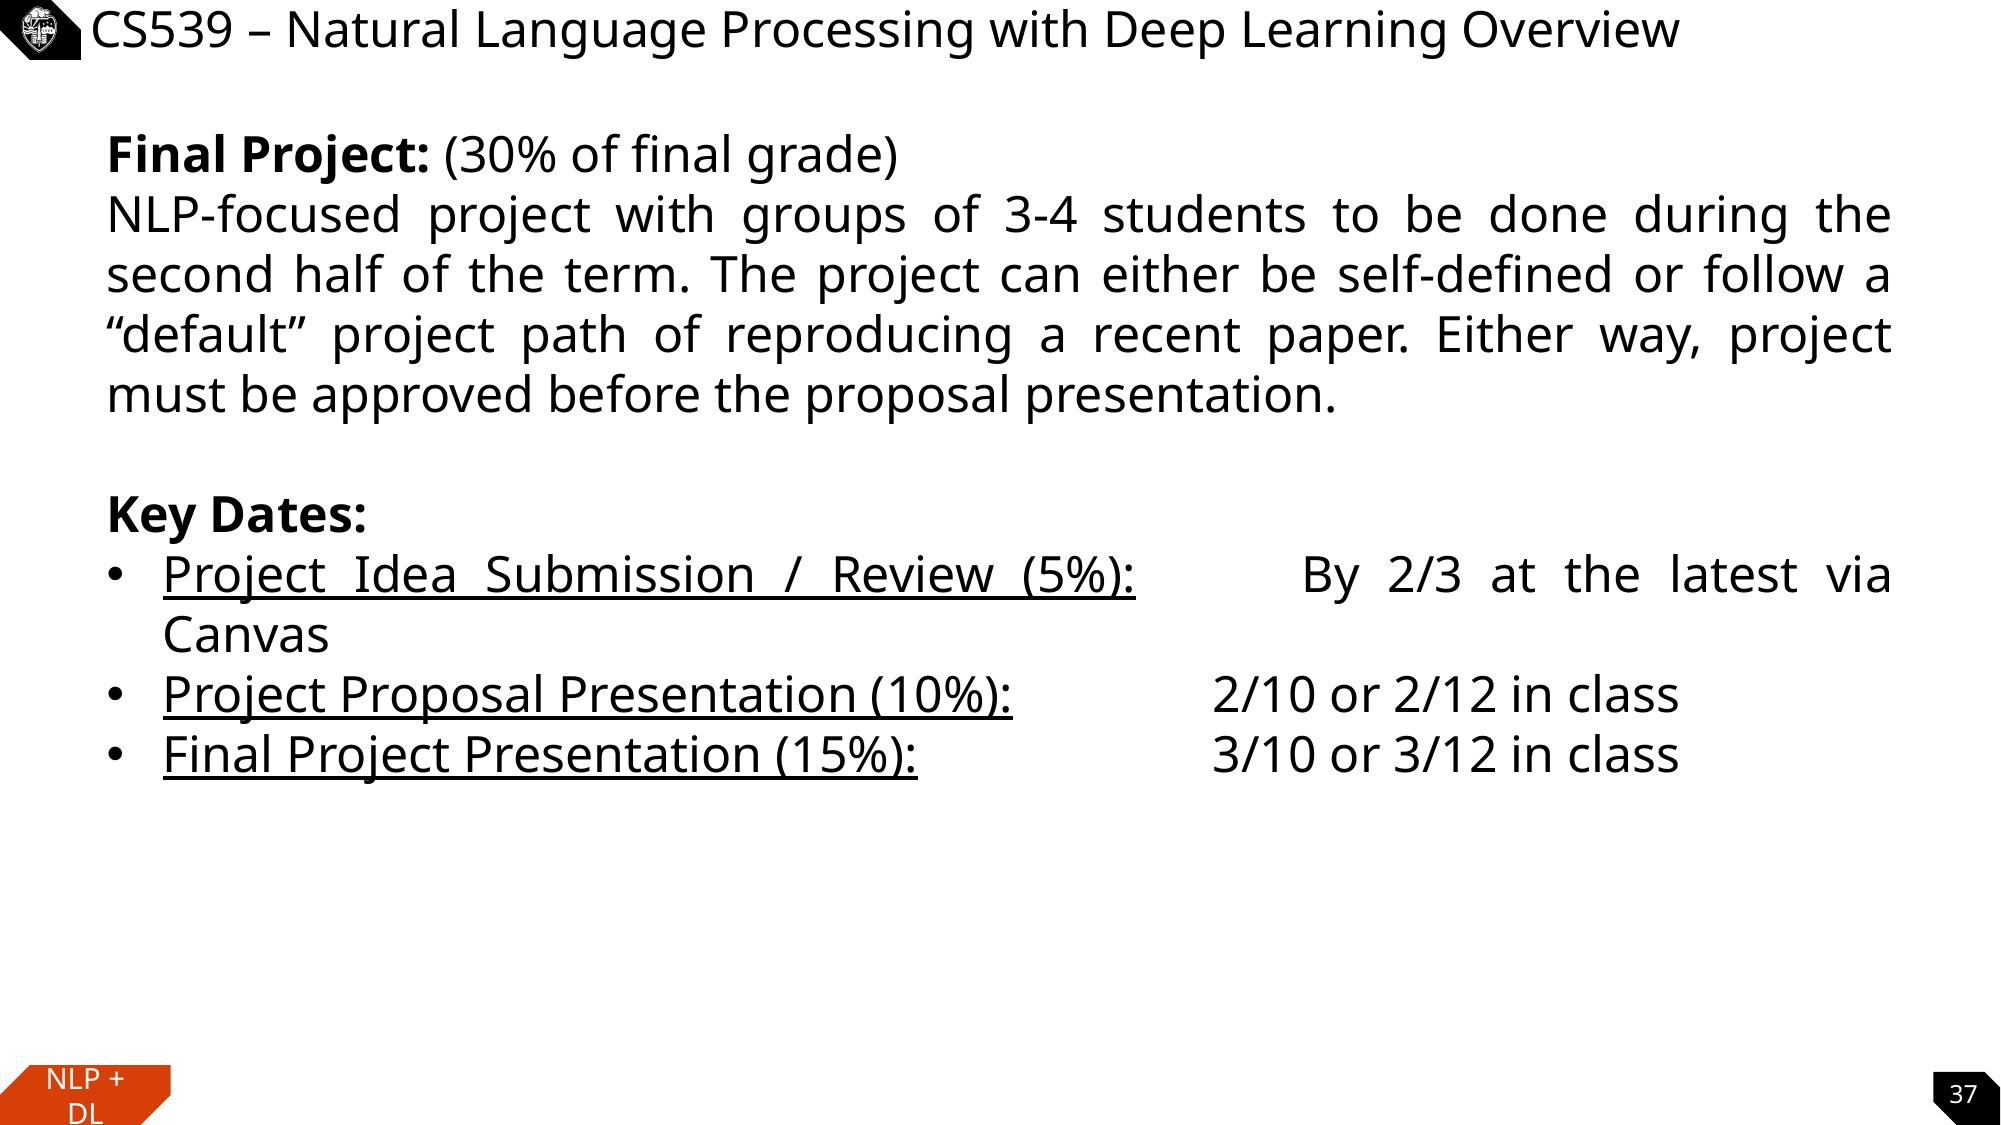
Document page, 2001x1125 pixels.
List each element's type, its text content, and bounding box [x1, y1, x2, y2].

title CS539 – Natural Language Processing with Deep Learning Overview [0, 1, 1699, 61]
text_box Final Project: (30% of final grade) NLP-focused project with groups of 3-4 students to be done during the second half of the term. The project can either be self-defined or follow a “default” project path of reproducing a recent paper. Either way, project must be approved before the proposal presentation. Key Dates: Project Idea Submission / Review (5%): By 2/3 at the latest via Canvas Project Proposal Presentation (10%): 2/10 or 2/12 in class Final Project Presentation (15%): 3/10 or 3/12 in class [91, 115, 1908, 791]
slide_number 37 [1933, 1071, 1994, 1119]
